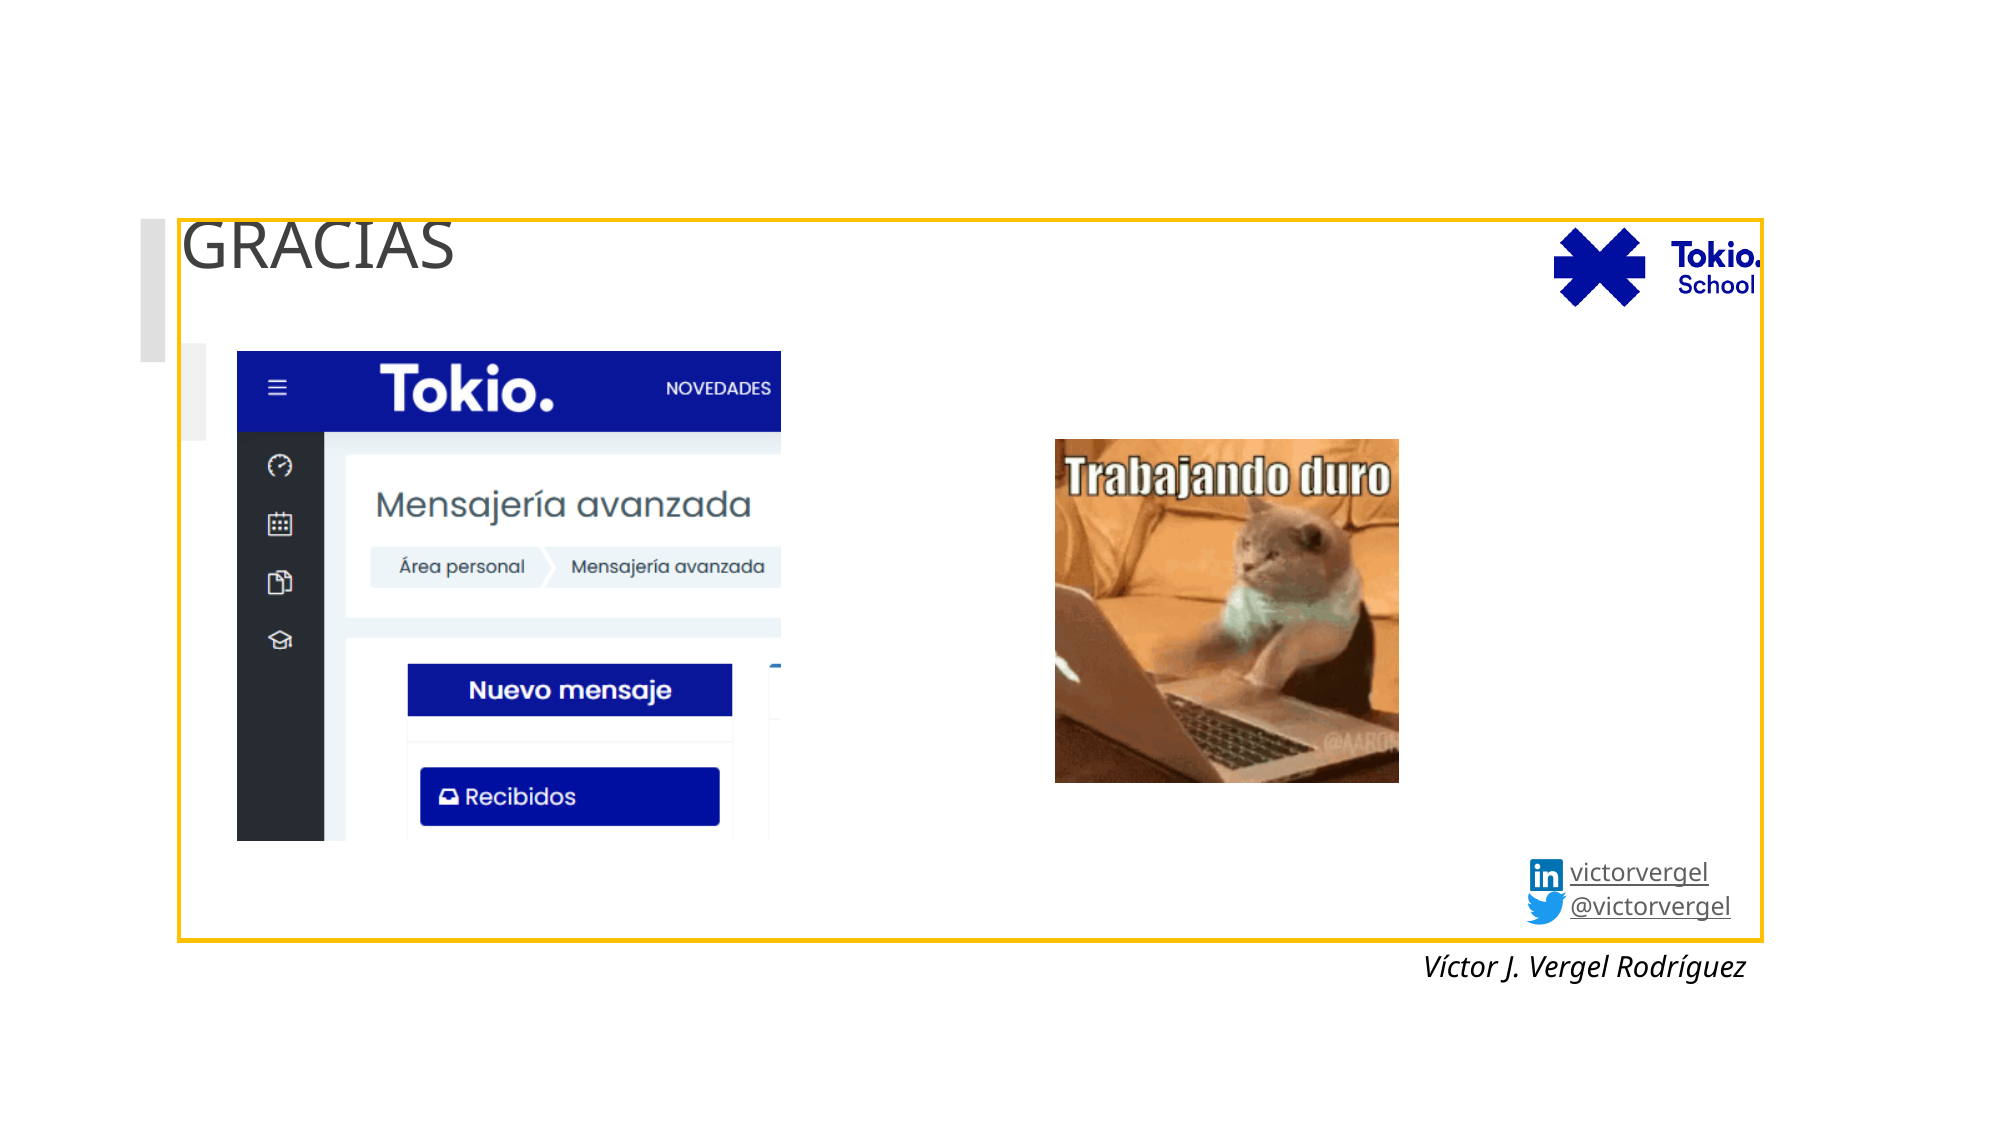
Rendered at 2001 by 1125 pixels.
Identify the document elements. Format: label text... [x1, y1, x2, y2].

title GRACIAS [165, 195, 1762, 307]
picture [237, 351, 781, 841]
text_box victorvergel @victorvergel [1555, 849, 2000, 932]
text_box [178, 219, 1763, 942]
picture [1526, 859, 1567, 926]
picture [1055, 439, 1399, 783]
